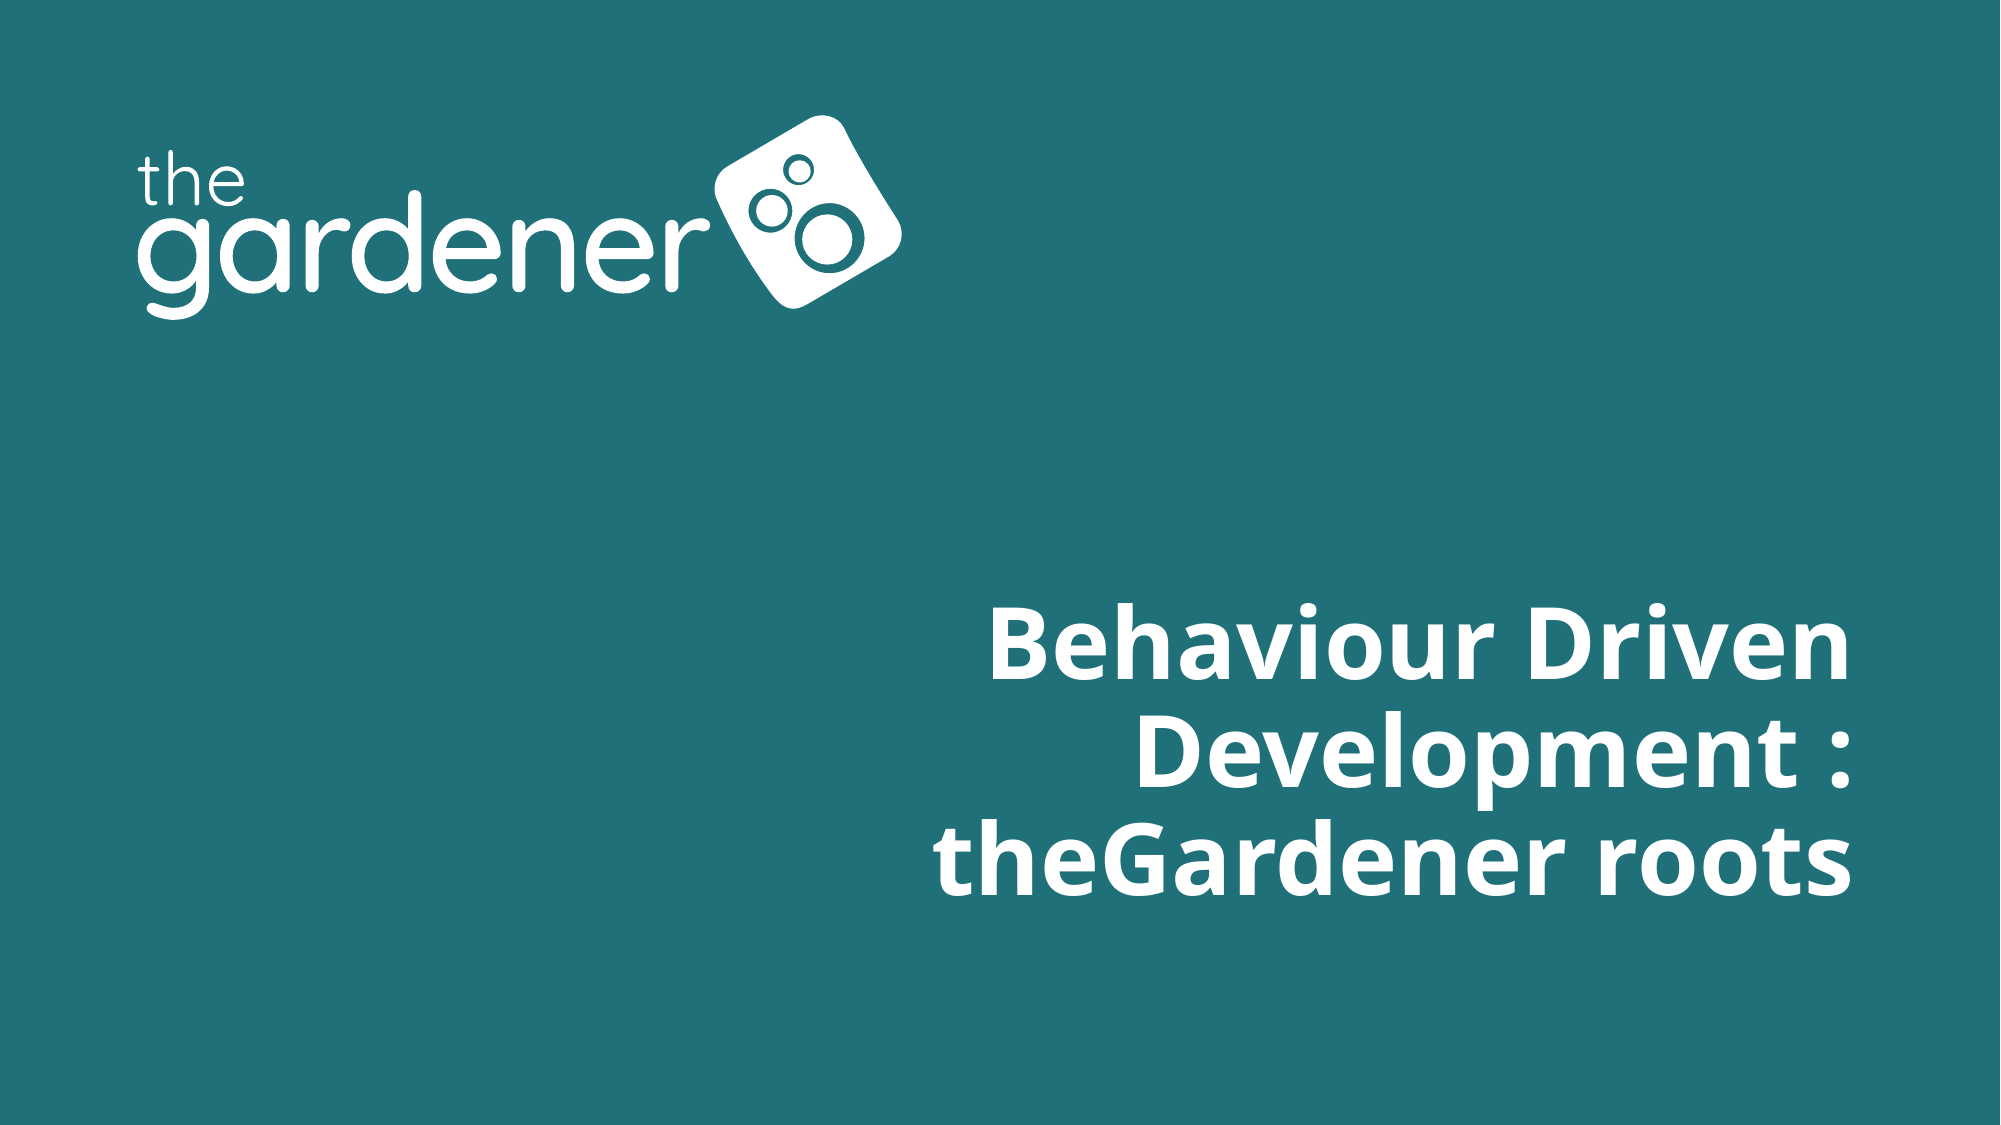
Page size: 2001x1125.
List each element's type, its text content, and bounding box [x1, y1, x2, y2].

title Behaviour Driven Development : theGardener roots [324, 719, 1871, 925]
